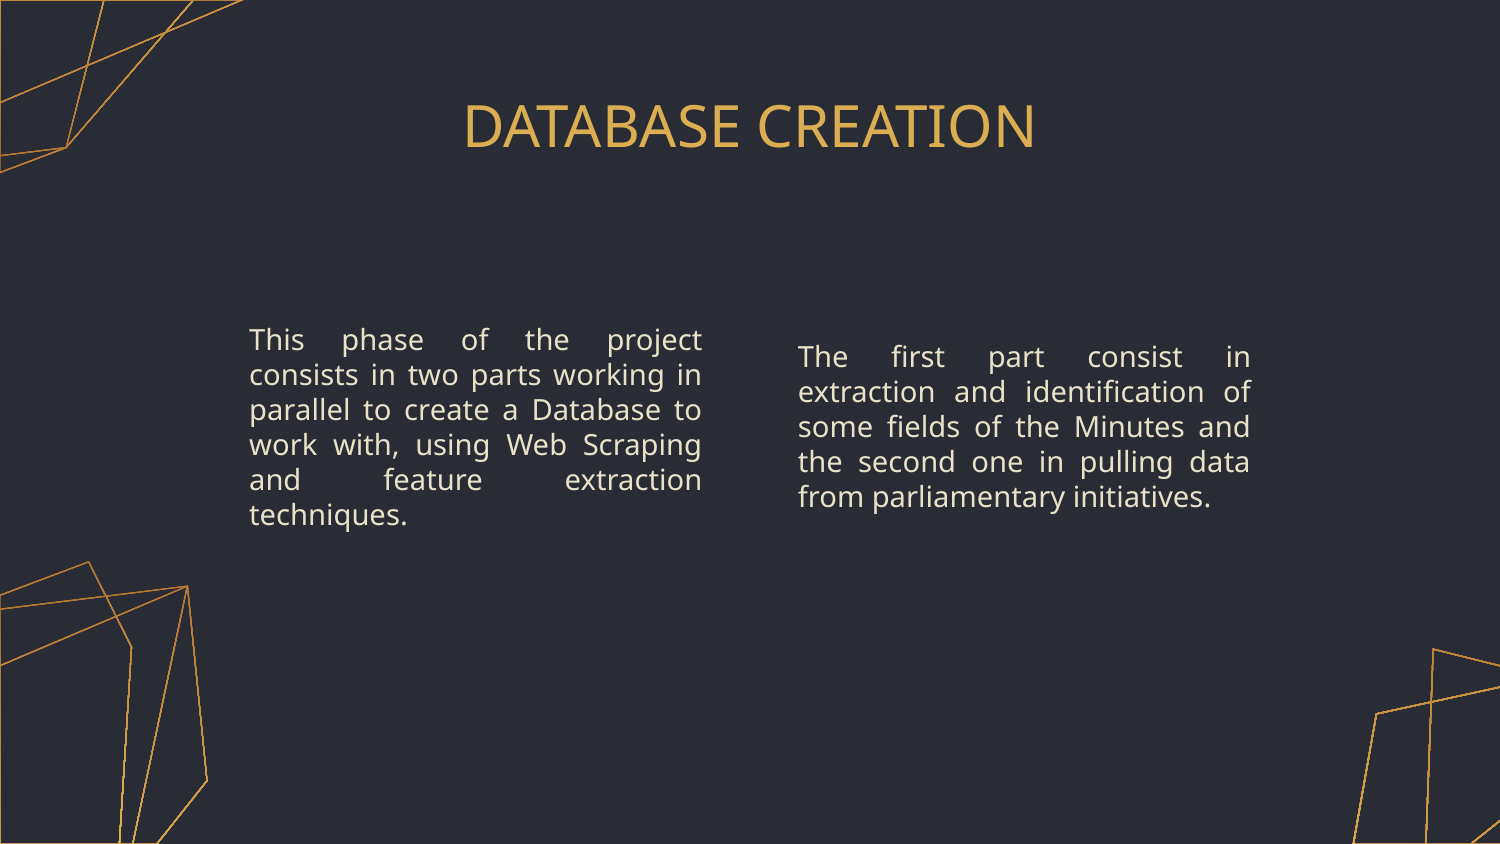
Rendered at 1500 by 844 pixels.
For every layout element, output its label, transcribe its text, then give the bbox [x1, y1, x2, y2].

list This phase of the project consists in two parts working in parallel to create a Database to work with, using Web Scraping and feature extraction techniques. [234, 200, 718, 653]
title DATABASE CREATION [327, 88, 1173, 160]
list The first part consist in extraction and identification of some fields of the Minutes and the second one in pulling data from parliamentary initiatives. [783, 200, 1267, 653]
